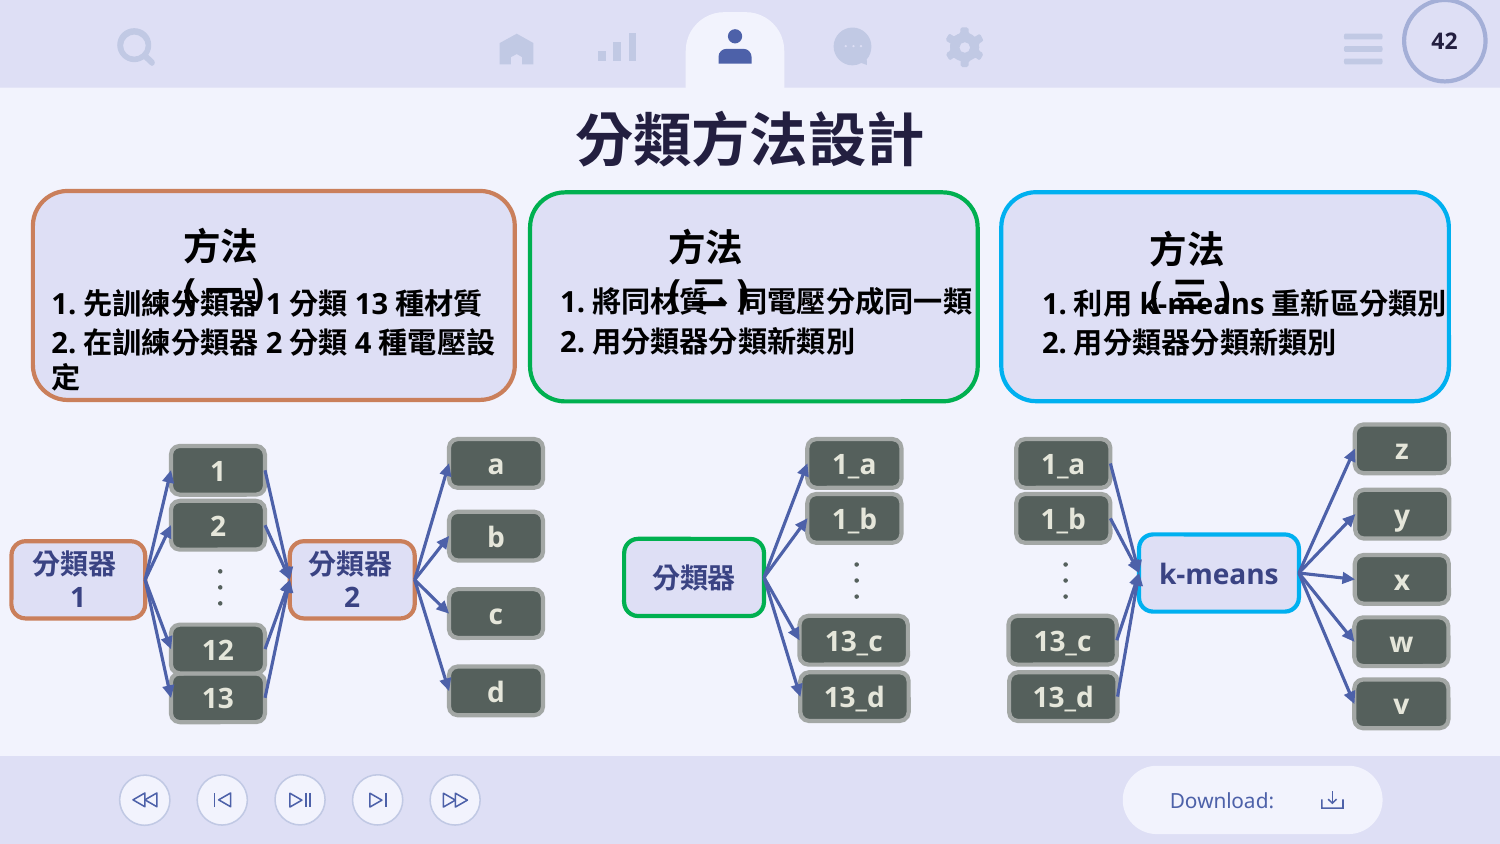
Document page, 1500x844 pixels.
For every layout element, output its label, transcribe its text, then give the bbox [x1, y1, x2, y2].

text_box 13_d [1007, 670, 1120, 724]
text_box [144, 470, 172, 524]
text_box 1.先訓練分類器1分類13種材質 2.在訓練分類器2分類4種電壓設定 [36, 277, 512, 372]
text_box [763, 577, 801, 697]
text_box [527, 190, 980, 404]
text_box z [1352, 422, 1452, 476]
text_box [1110, 518, 1140, 574]
text_box k-means [1144, 532, 1292, 614]
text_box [1117, 572, 1140, 697]
text_box 13_c [805, 613, 911, 667]
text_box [264, 470, 291, 524]
text_box 1_b [812, 491, 904, 545]
text_box 方法(二) [653, 216, 847, 311]
text_box v [1352, 677, 1451, 731]
text_box [852, 592, 861, 601]
text_box 13_c [1006, 613, 1112, 667]
text_box b [454, 509, 546, 563]
text_box [852, 576, 861, 585]
text_box [852, 560, 861, 569]
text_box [264, 524, 291, 578]
text_box 12 [176, 622, 259, 676]
text_box d [446, 664, 546, 718]
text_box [763, 518, 808, 578]
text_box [1110, 463, 1140, 518]
text_box c [454, 587, 546, 641]
text_box [1061, 560, 1070, 569]
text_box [763, 463, 808, 517]
text_box 13_d [798, 670, 911, 724]
text_box 分類器2 [296, 539, 409, 621]
text_box w [1360, 615, 1451, 669]
text_box [216, 599, 225, 608]
text_box 方法(一) [168, 215, 362, 310]
text_box 方法(三) [1135, 218, 1329, 313]
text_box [144, 579, 172, 699]
text_box 1_a [805, 436, 904, 490]
text_box 分類器1 [9, 539, 138, 621]
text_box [414, 535, 450, 578]
text_box x [1361, 552, 1452, 606]
text_box a [446, 436, 546, 490]
text_box 2 [176, 498, 259, 552]
text_box 1_a [1014, 436, 1113, 490]
text_box [1061, 592, 1070, 601]
text_box [1061, 576, 1070, 585]
text_box 1.利用k-means重新區分類別 2.用分類器分類新類別 [1027, 277, 1500, 372]
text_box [144, 524, 172, 578]
text_box [216, 567, 225, 576]
text_box 1 [168, 443, 268, 497]
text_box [1298, 572, 1355, 705]
text_box 1_b [1014, 491, 1105, 545]
text_box 42 [1402, 0, 1488, 84]
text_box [1298, 513, 1356, 571]
text_box [999, 190, 1451, 404]
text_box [264, 579, 291, 699]
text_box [1298, 448, 1356, 513]
text_box [216, 583, 225, 592]
text_box [30, 188, 517, 403]
text_box y [1360, 487, 1452, 541]
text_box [414, 463, 450, 535]
title 分類方法設計 [118, 87, 1382, 182]
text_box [414, 579, 450, 692]
text_box 13 [168, 675, 268, 725]
text_box 分類器 [621, 536, 757, 619]
text_box 1.將同材質、同電壓分成同一類 2.用分類器分類新類別 [545, 276, 993, 370]
